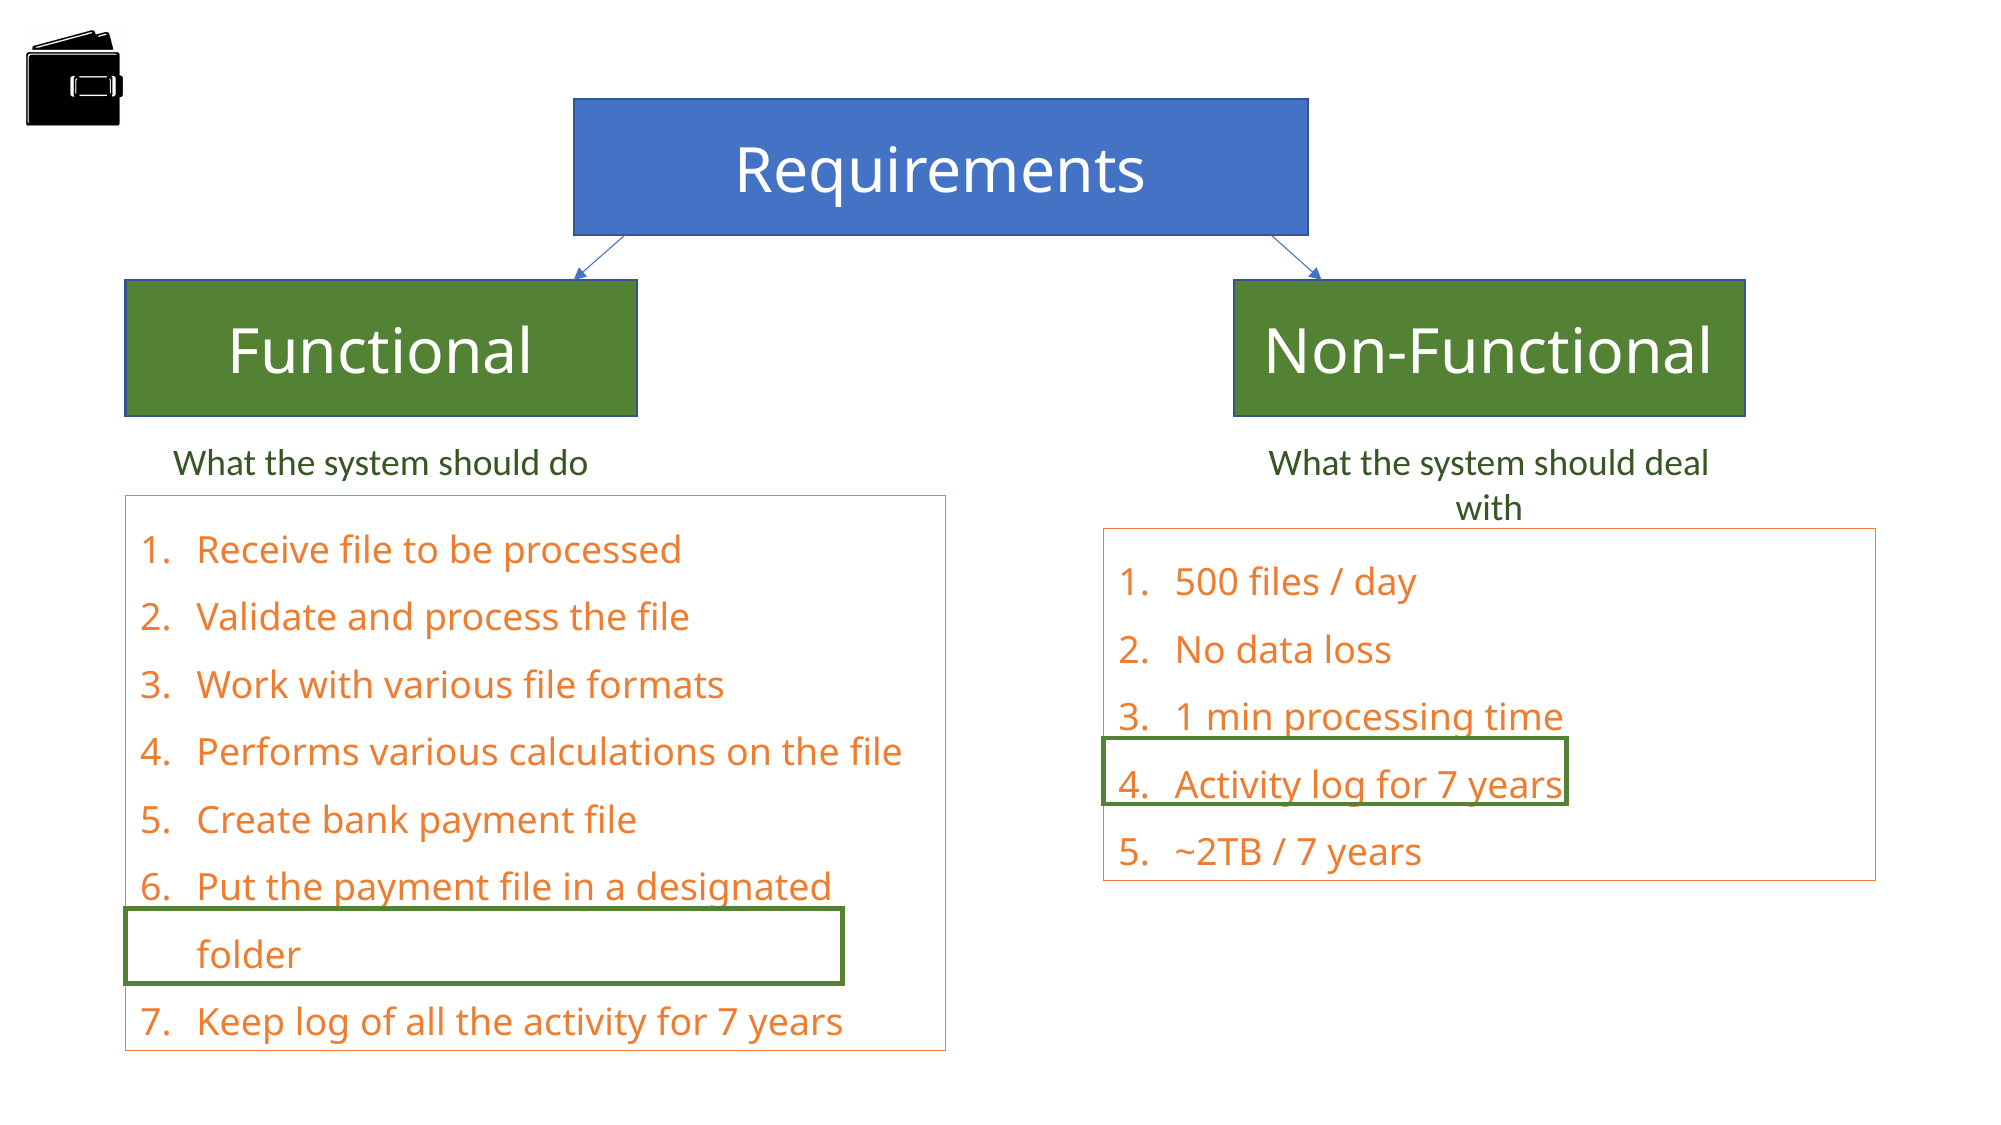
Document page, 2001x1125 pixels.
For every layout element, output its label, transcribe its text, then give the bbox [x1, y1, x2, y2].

text_box Non-Functional [1233, 279, 1746, 417]
text_box 500 files / day No data loss 1 min processing time Activity log for 7 years ~2TB / 7 years [1103, 528, 1876, 881]
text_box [573, 234, 625, 281]
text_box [1271, 234, 1322, 281]
picture [23, 27, 126, 129]
text_box Receive file to be processed Validate and process the file Work with various file formats Performs various calculations on the file Create bank payment file Put the payment file in a designated folder Keep log of all the activity for 7 years [125, 495, 946, 1051]
text_box Functional [124, 279, 638, 417]
text_box What the system should do [125, 430, 637, 491]
text_box What the system should deal with [1233, 430, 1745, 528]
text_box Requirements [573, 98, 1309, 236]
text_box [1103, 737, 1567, 805]
text_box [124, 908, 843, 984]
